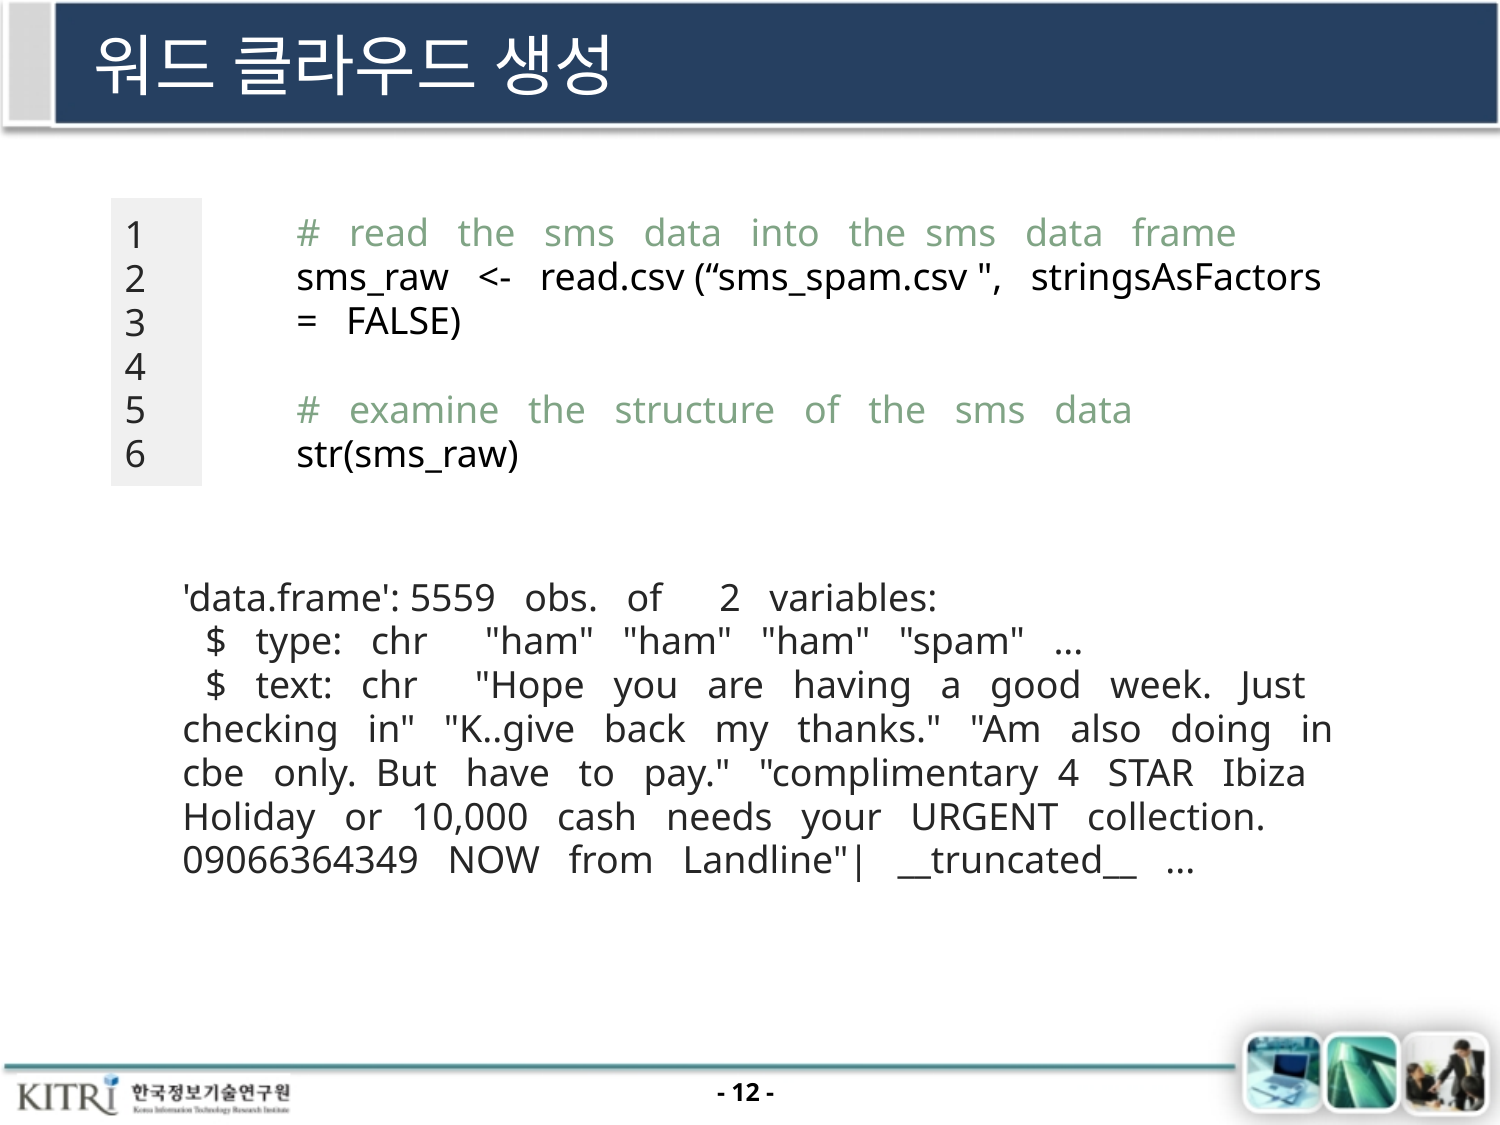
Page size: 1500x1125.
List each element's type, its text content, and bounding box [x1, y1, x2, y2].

text_box 1 2 3 4 5 6 [124, 220, 147, 483]
text_box 'data.frame': 5559 obs. of 2 variables: $ type: chr "ham" "ham" "ham" "spam" ... $ text: chr "Hope you are having a good week. Just checking in" "K..give back my thanks." "Am also doing in cbe only. But have to pay." "complimentary 4 STAR Ibiza Holiday or 10,000 cash needs your URGENT collection. 09066364349 NOW from Landline"| __truncated__ ... [182, 583, 1334, 889]
picture [0, 989, 1500, 1125]
text_box [109, 196, 204, 488]
picture [0, 0, 1500, 144]
text_box # read the sms data into the sms data frame sms_raw <- read.csv (“sms_spam.csv ", stringsAsFactors = FALSE) # examine the structure of the sms data str(sms_raw) [296, 218, 1323, 483]
text_box [0, 151, 1500, 988]
